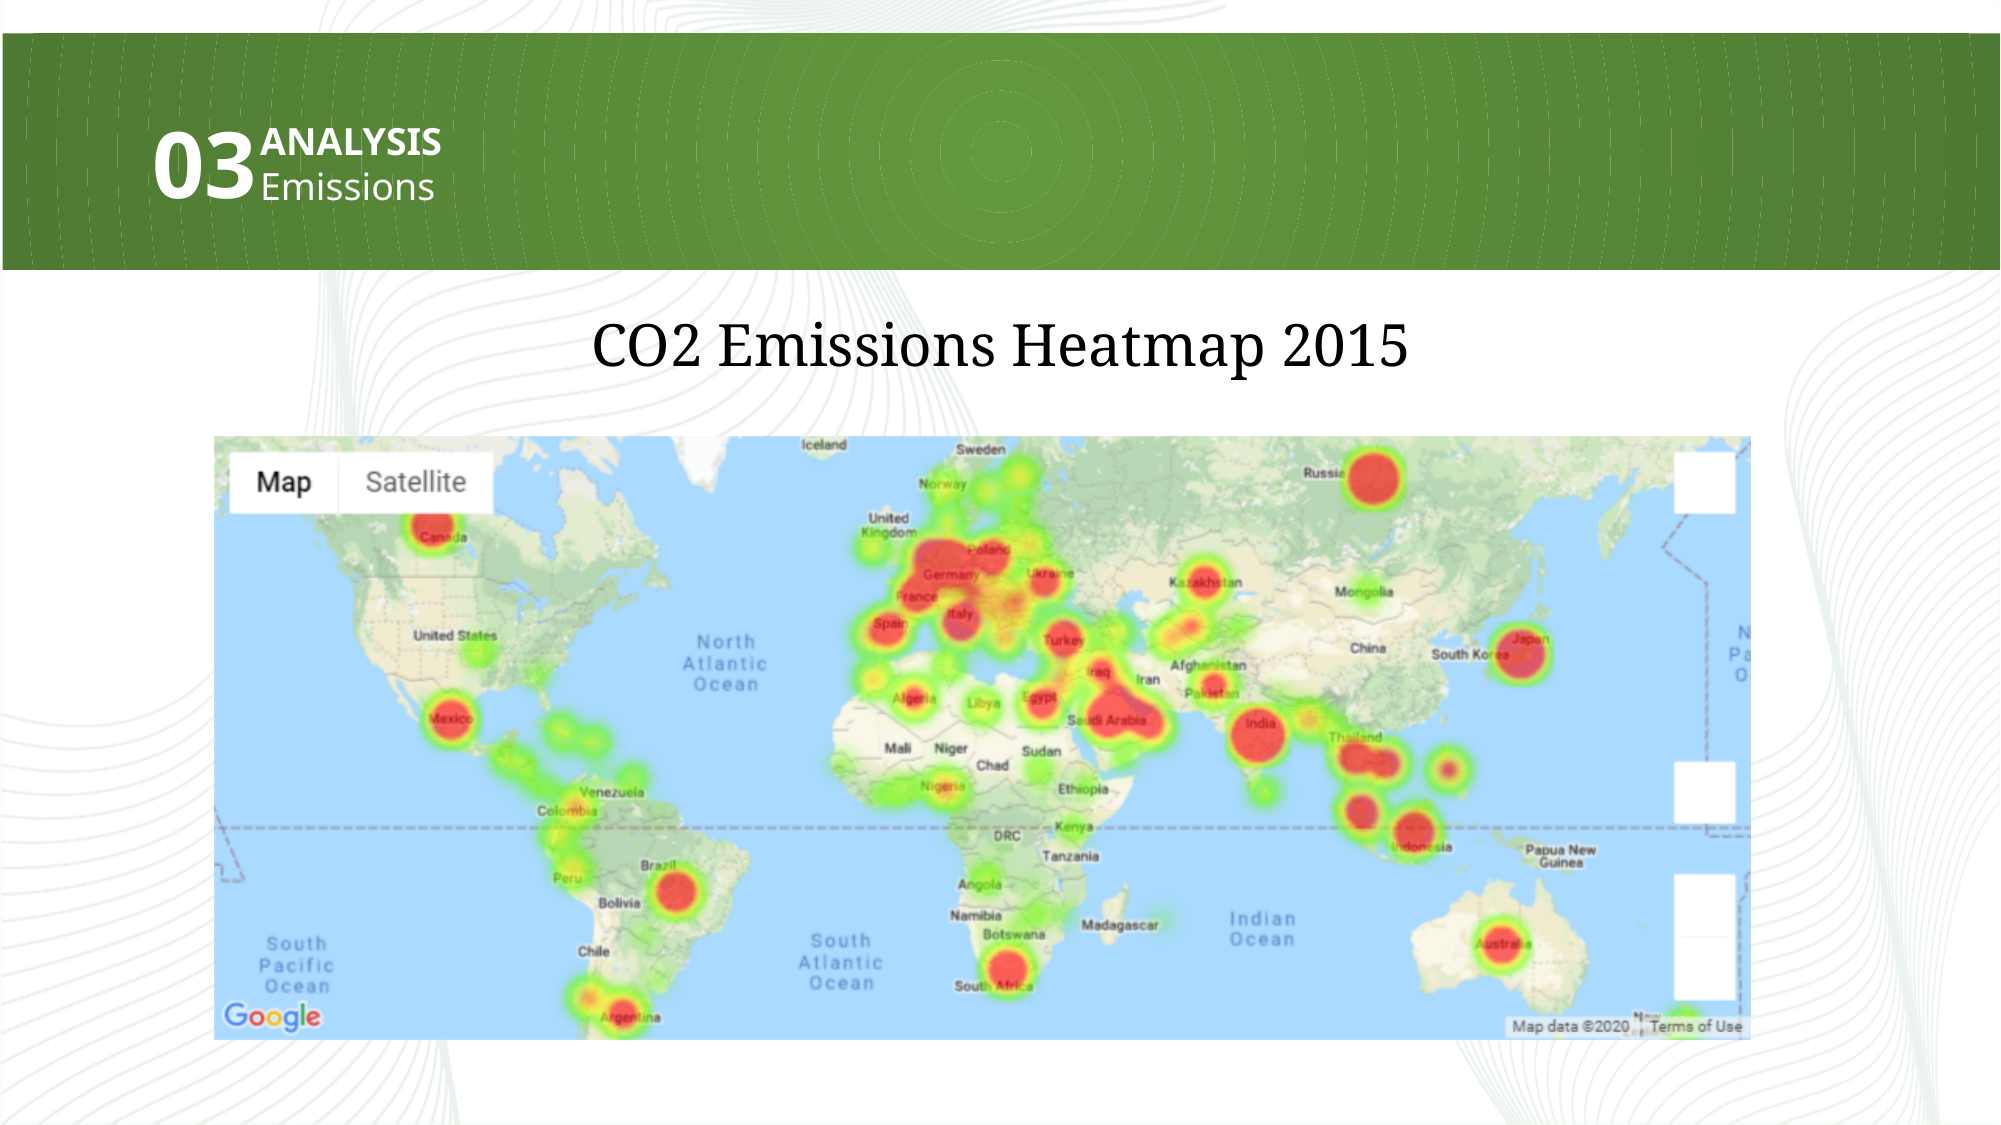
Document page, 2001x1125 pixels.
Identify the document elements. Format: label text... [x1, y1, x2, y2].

text_box 03 [137, 59, 291, 278]
text_box CO2 Emissions Heatmap 2015 [111, 308, 1892, 398]
text_box [2, 32, 2000, 271]
picture [214, 436, 1751, 1040]
text_box ANALYSIS Emissions [245, 110, 457, 215]
